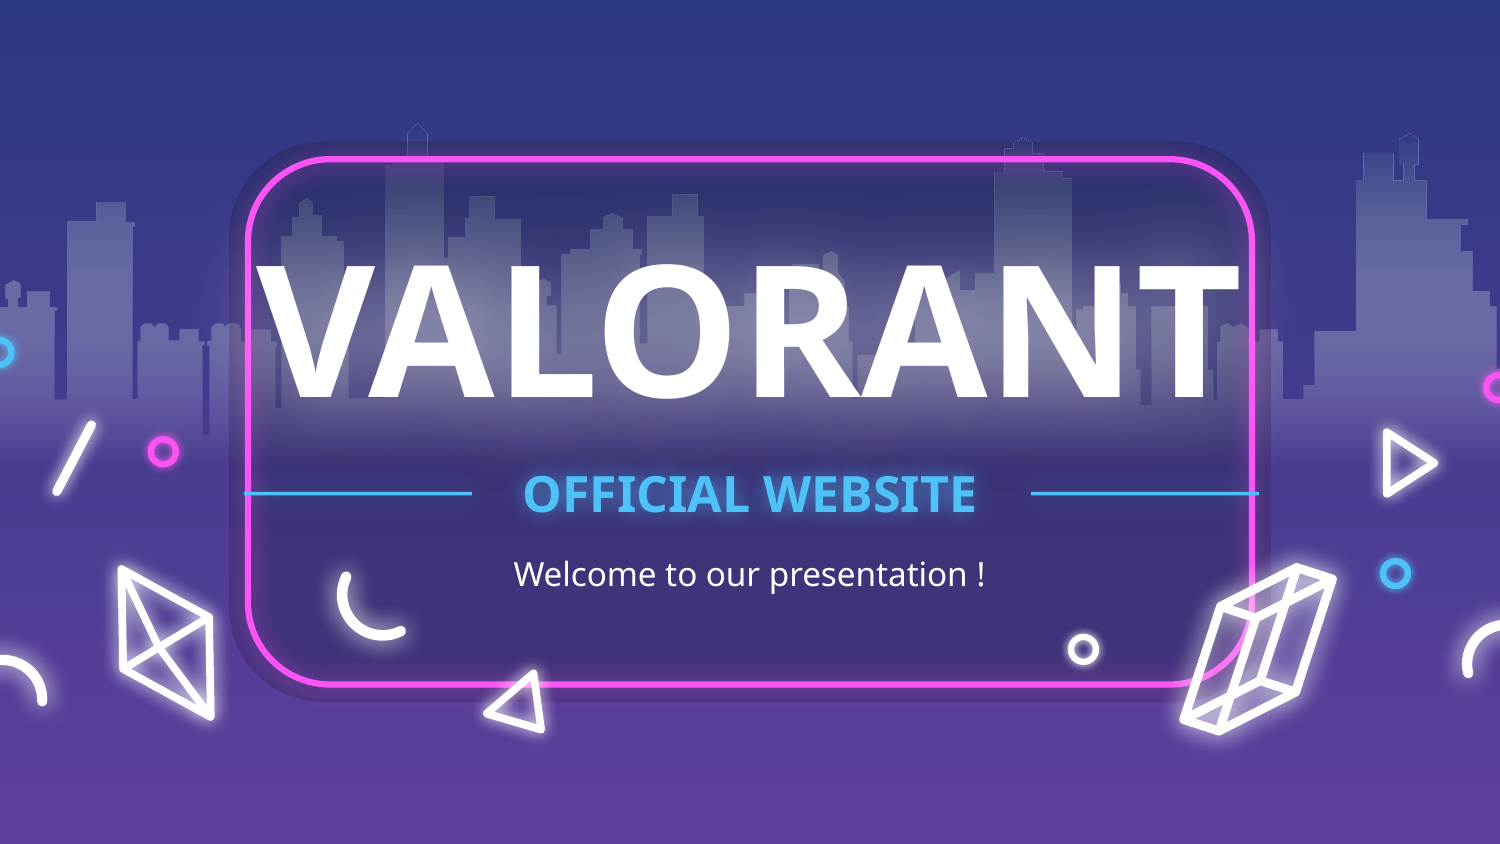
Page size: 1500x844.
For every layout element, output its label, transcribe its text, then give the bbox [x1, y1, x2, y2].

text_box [0, 339, 1500, 756]
title VALORANT [116, 112, 1383, 339]
